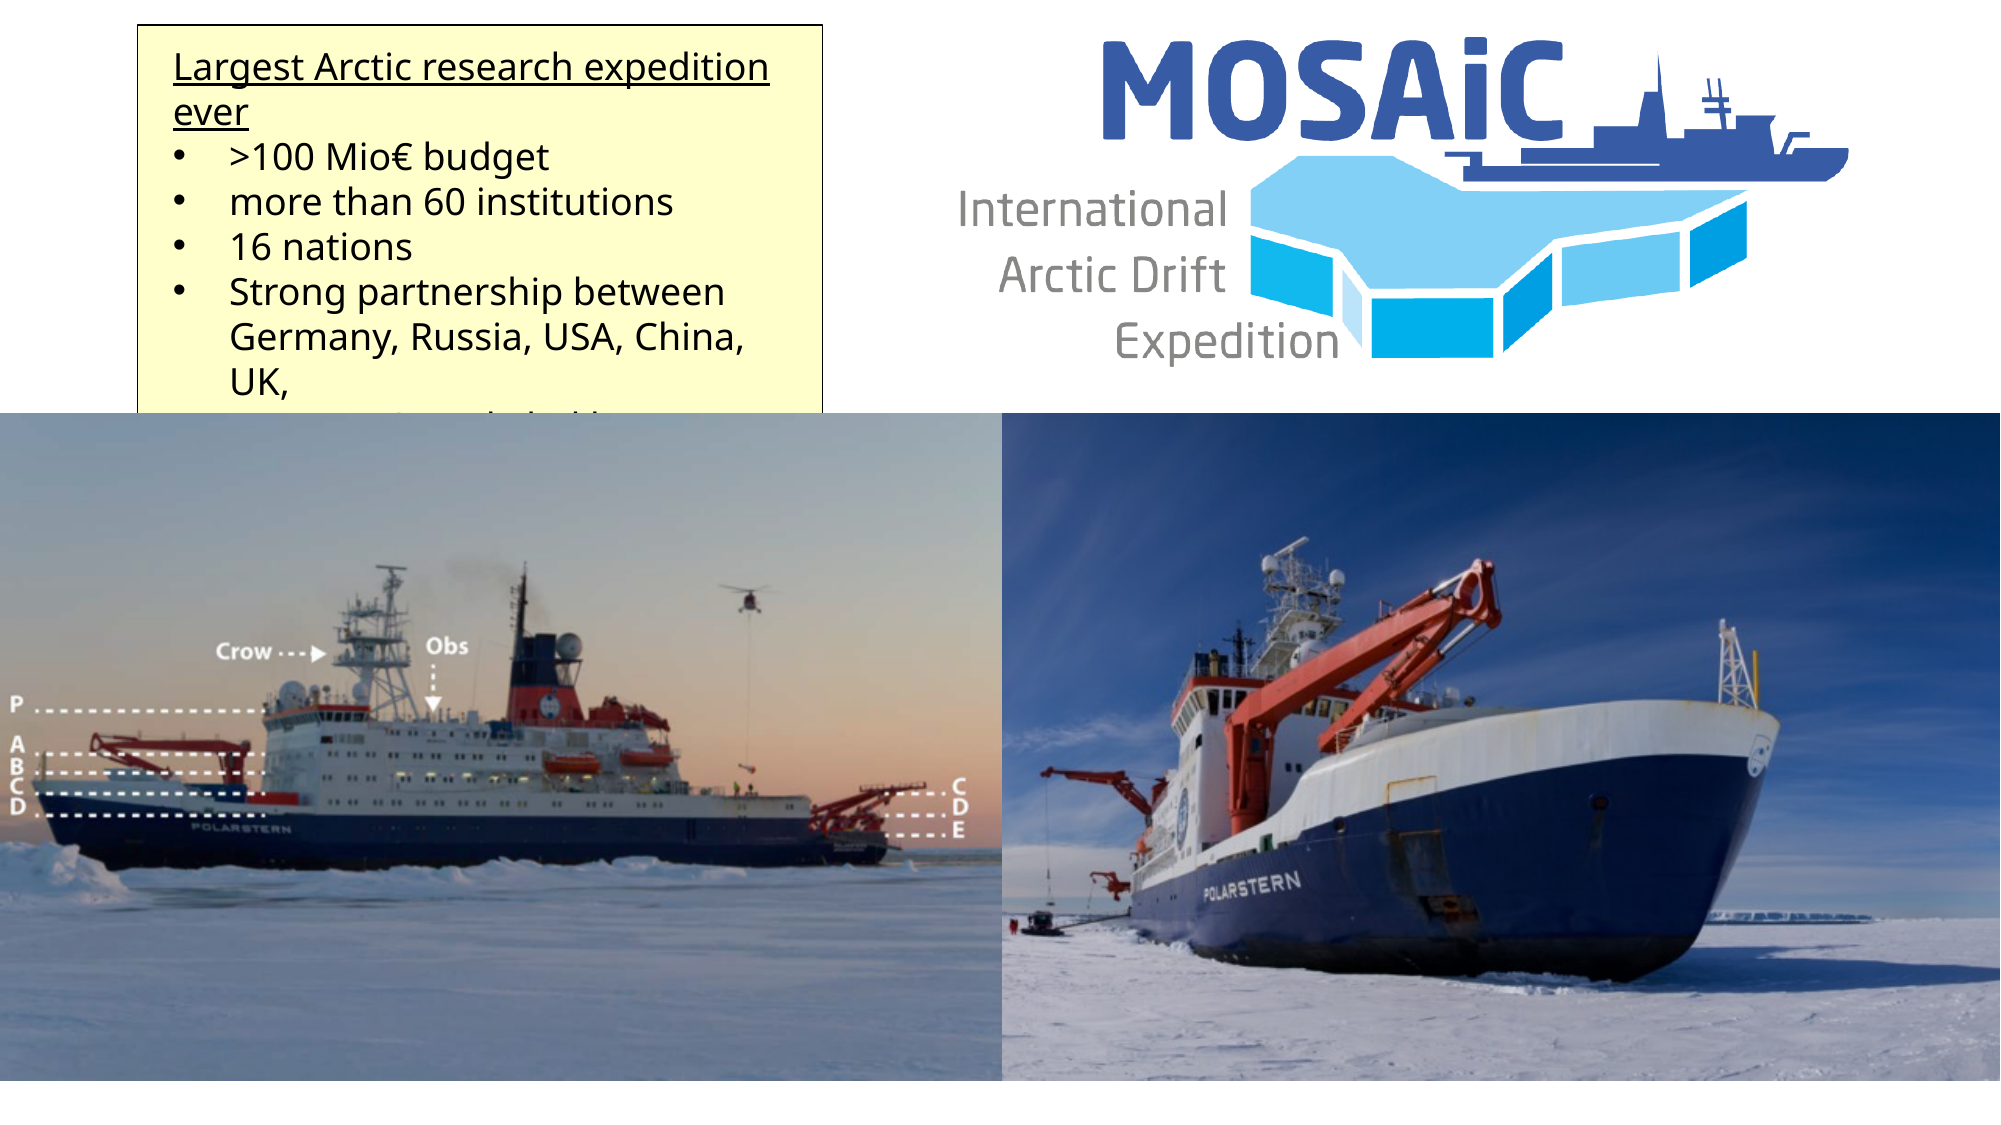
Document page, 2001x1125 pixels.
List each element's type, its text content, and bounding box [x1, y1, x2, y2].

picture [960, 37, 1849, 367]
text_box Largest Arctic research expedition ever >100 Mio€ budget more than 60 institutions 16 nations Strong partnership between Germany, Russia, USA, China, UK, Norway, Canada led by AWI [137, 24, 823, 413]
picture [0, 413, 2000, 1081]
